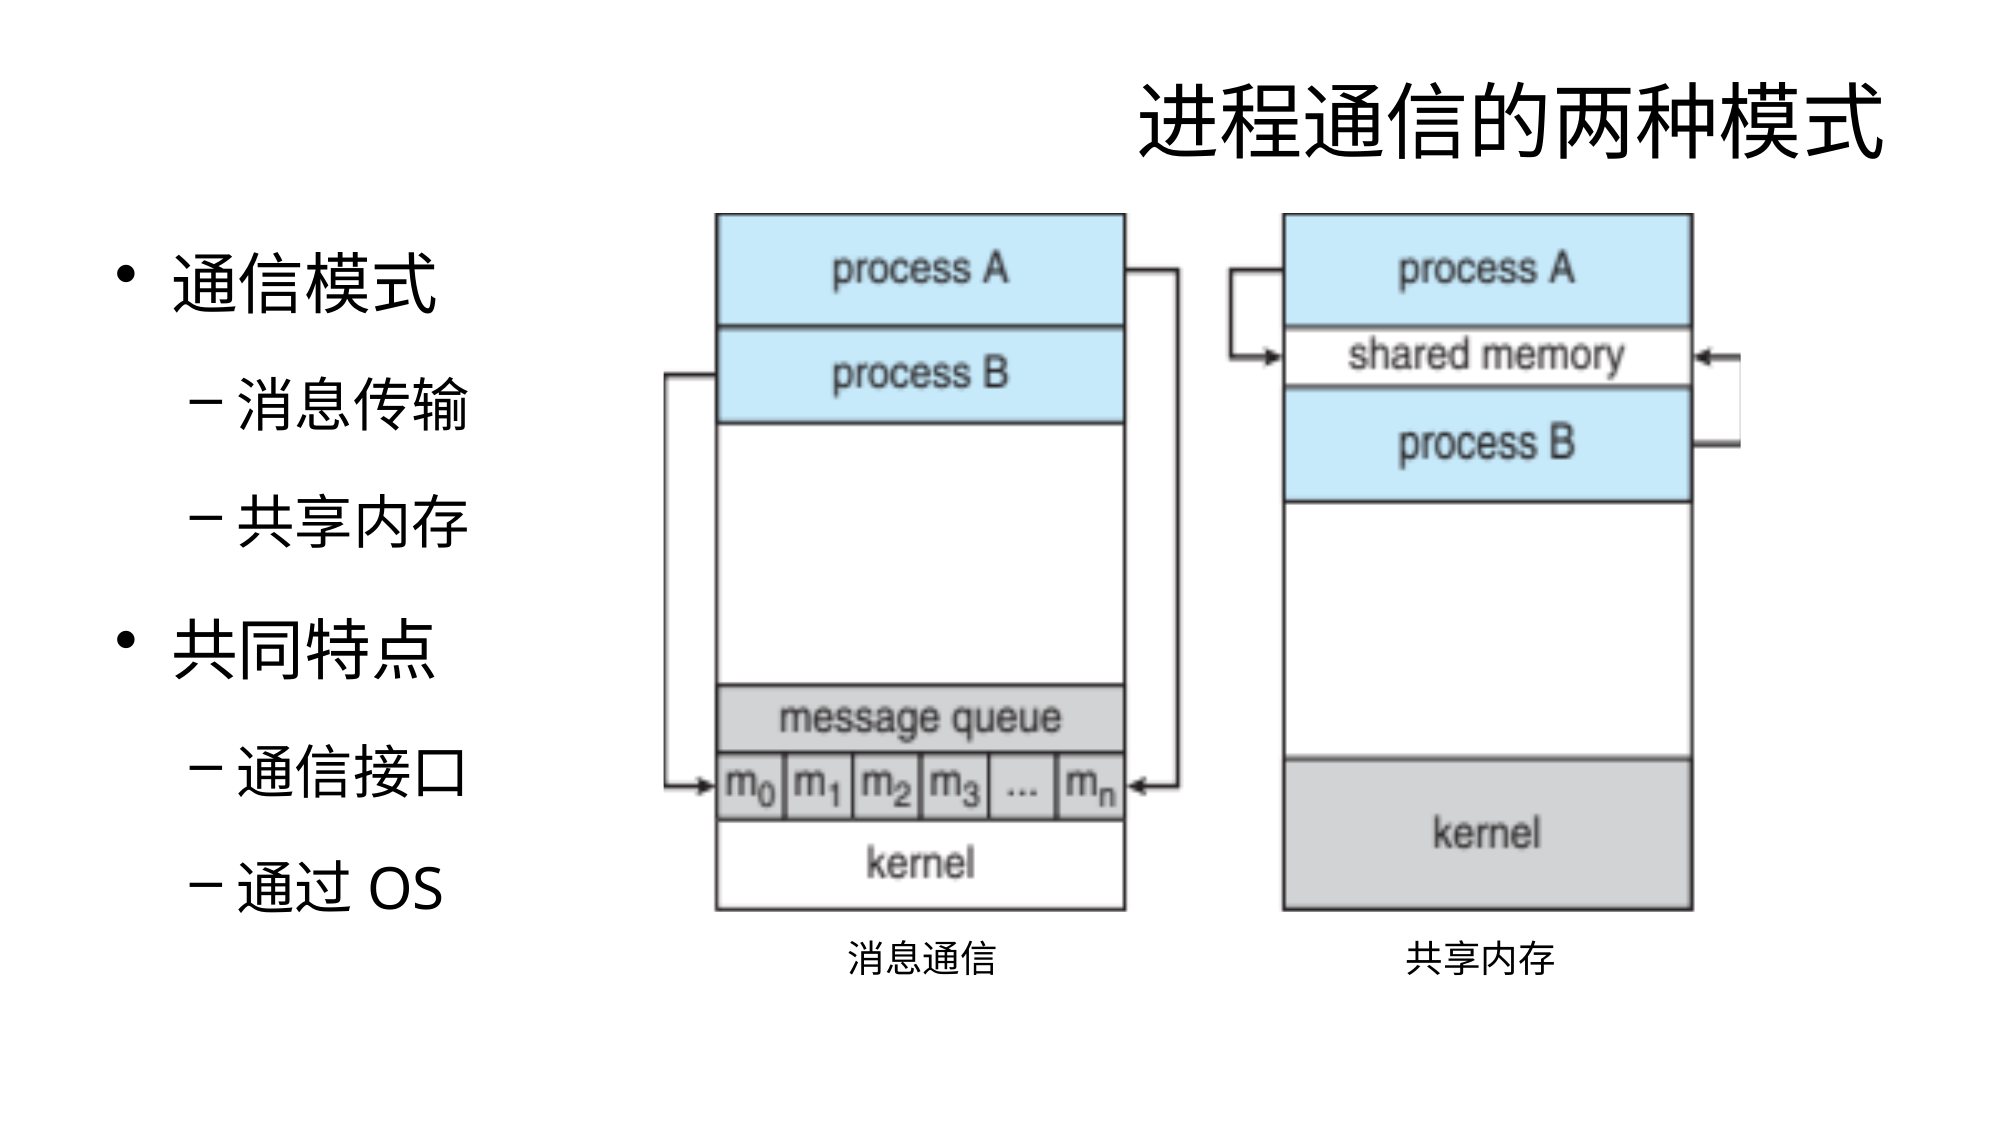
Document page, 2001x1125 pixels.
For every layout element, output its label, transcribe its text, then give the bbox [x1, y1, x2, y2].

title 进程通信的两种模式 [99, 44, 1901, 193]
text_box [663, 213, 1741, 988]
list 通信模式 消息传输 共享内存 共同特点 通信接口 通过OS [99, 193, 1901, 1006]
